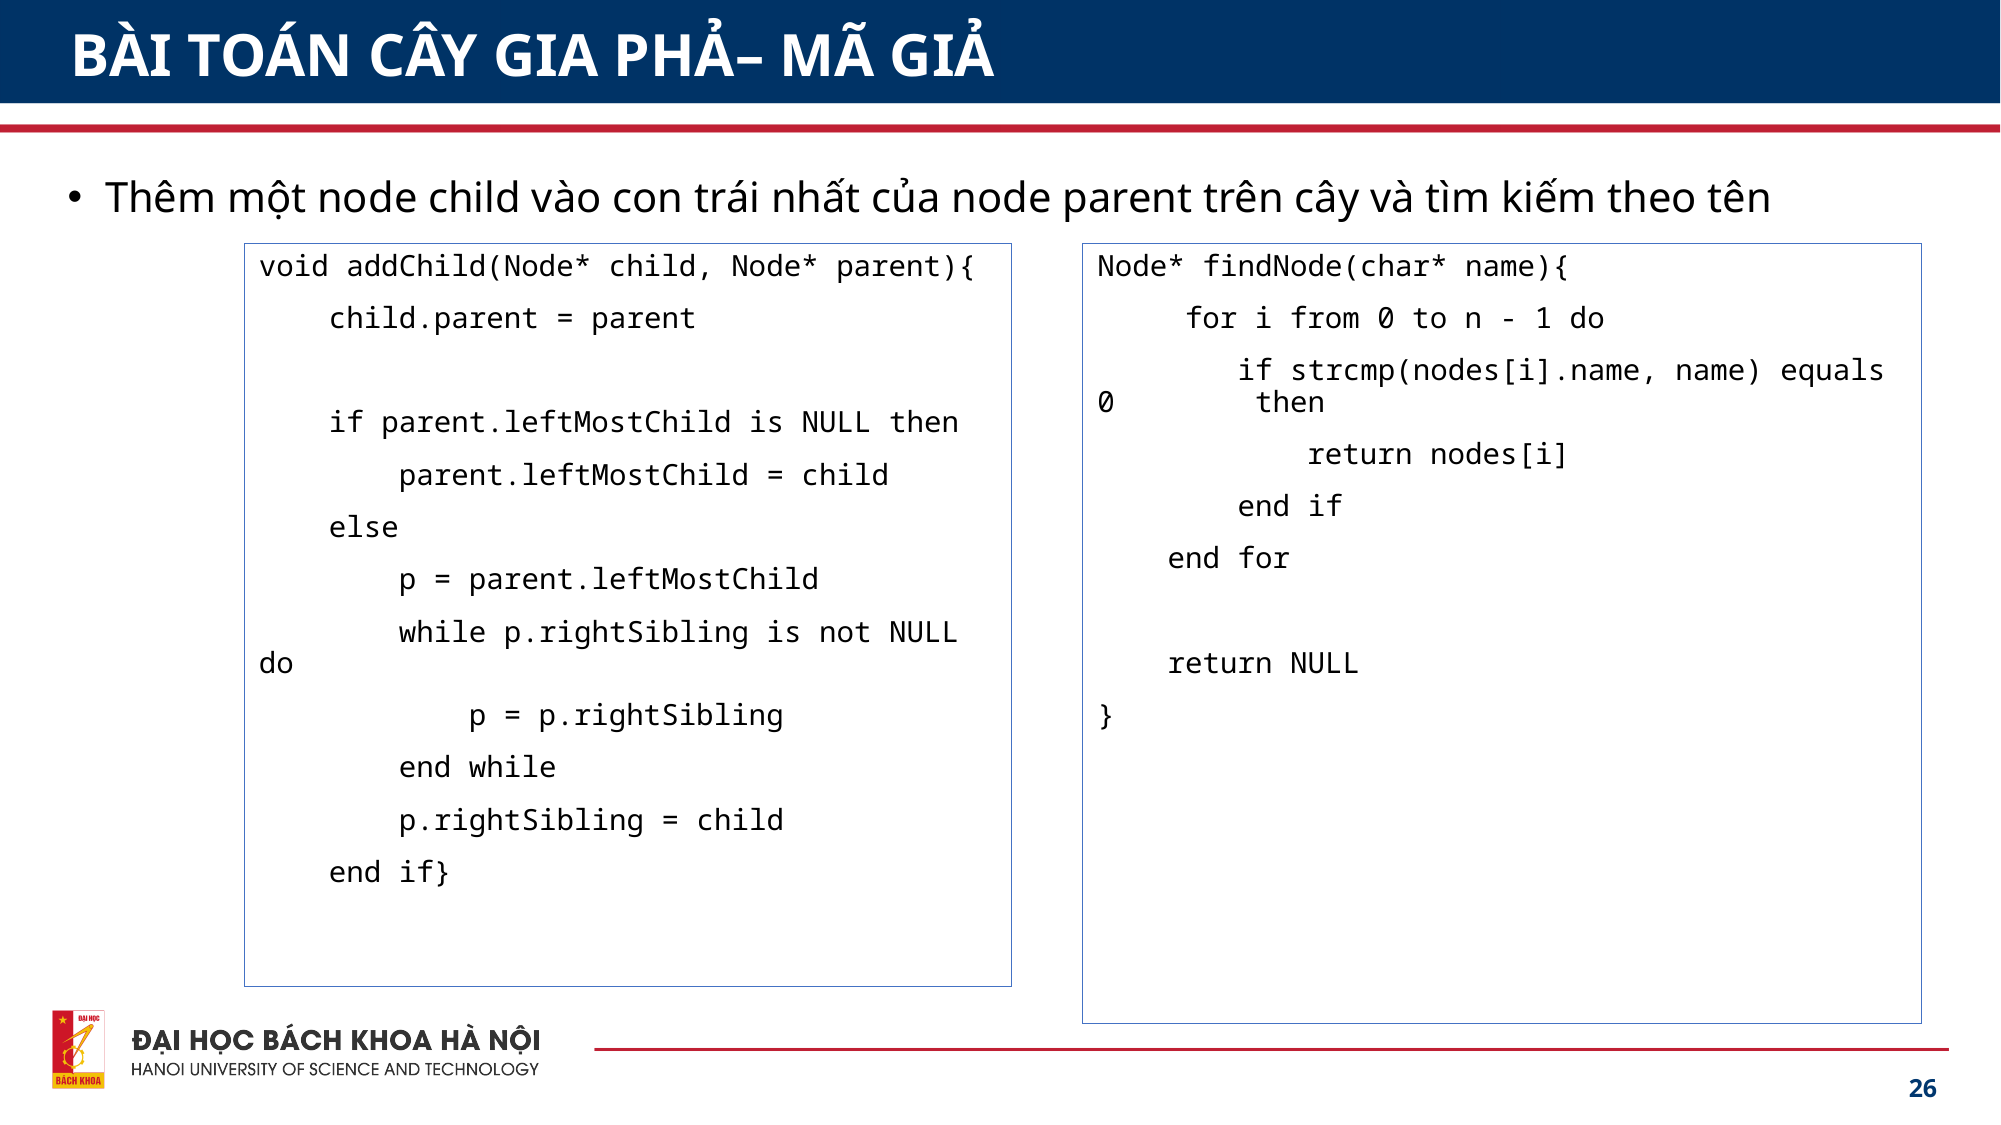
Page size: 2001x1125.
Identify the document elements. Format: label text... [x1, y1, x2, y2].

title BÀI TOÁN CÂY GIA PHẢ– MÃ GIẢ [55, 18, 1945, 90]
text_box Node* findNode(char* name){ for i from 0 to n - 1 do if strcmp(nodes[i].name, name) equals 0 then return nodes[i] end if end for return NULL } [1082, 243, 1922, 1024]
slide_number 26 [1502, 1065, 1953, 1125]
text_box void addChild(Node* child, Node* parent){ child.parent = parent if parent.leftMostChild is NULL then parent.leftMostChild = child else p = parent.leftMostChild while p.rightSibling is not NULL do p = p.rightSibling end while p.rightSibling = child end if} [244, 243, 1012, 987]
picture [0, 0, 2001, 1125]
list Thêm một node child vào con trái nhất của node parent trên cây và tìm kiếm theo tên [52, 168, 1942, 974]
